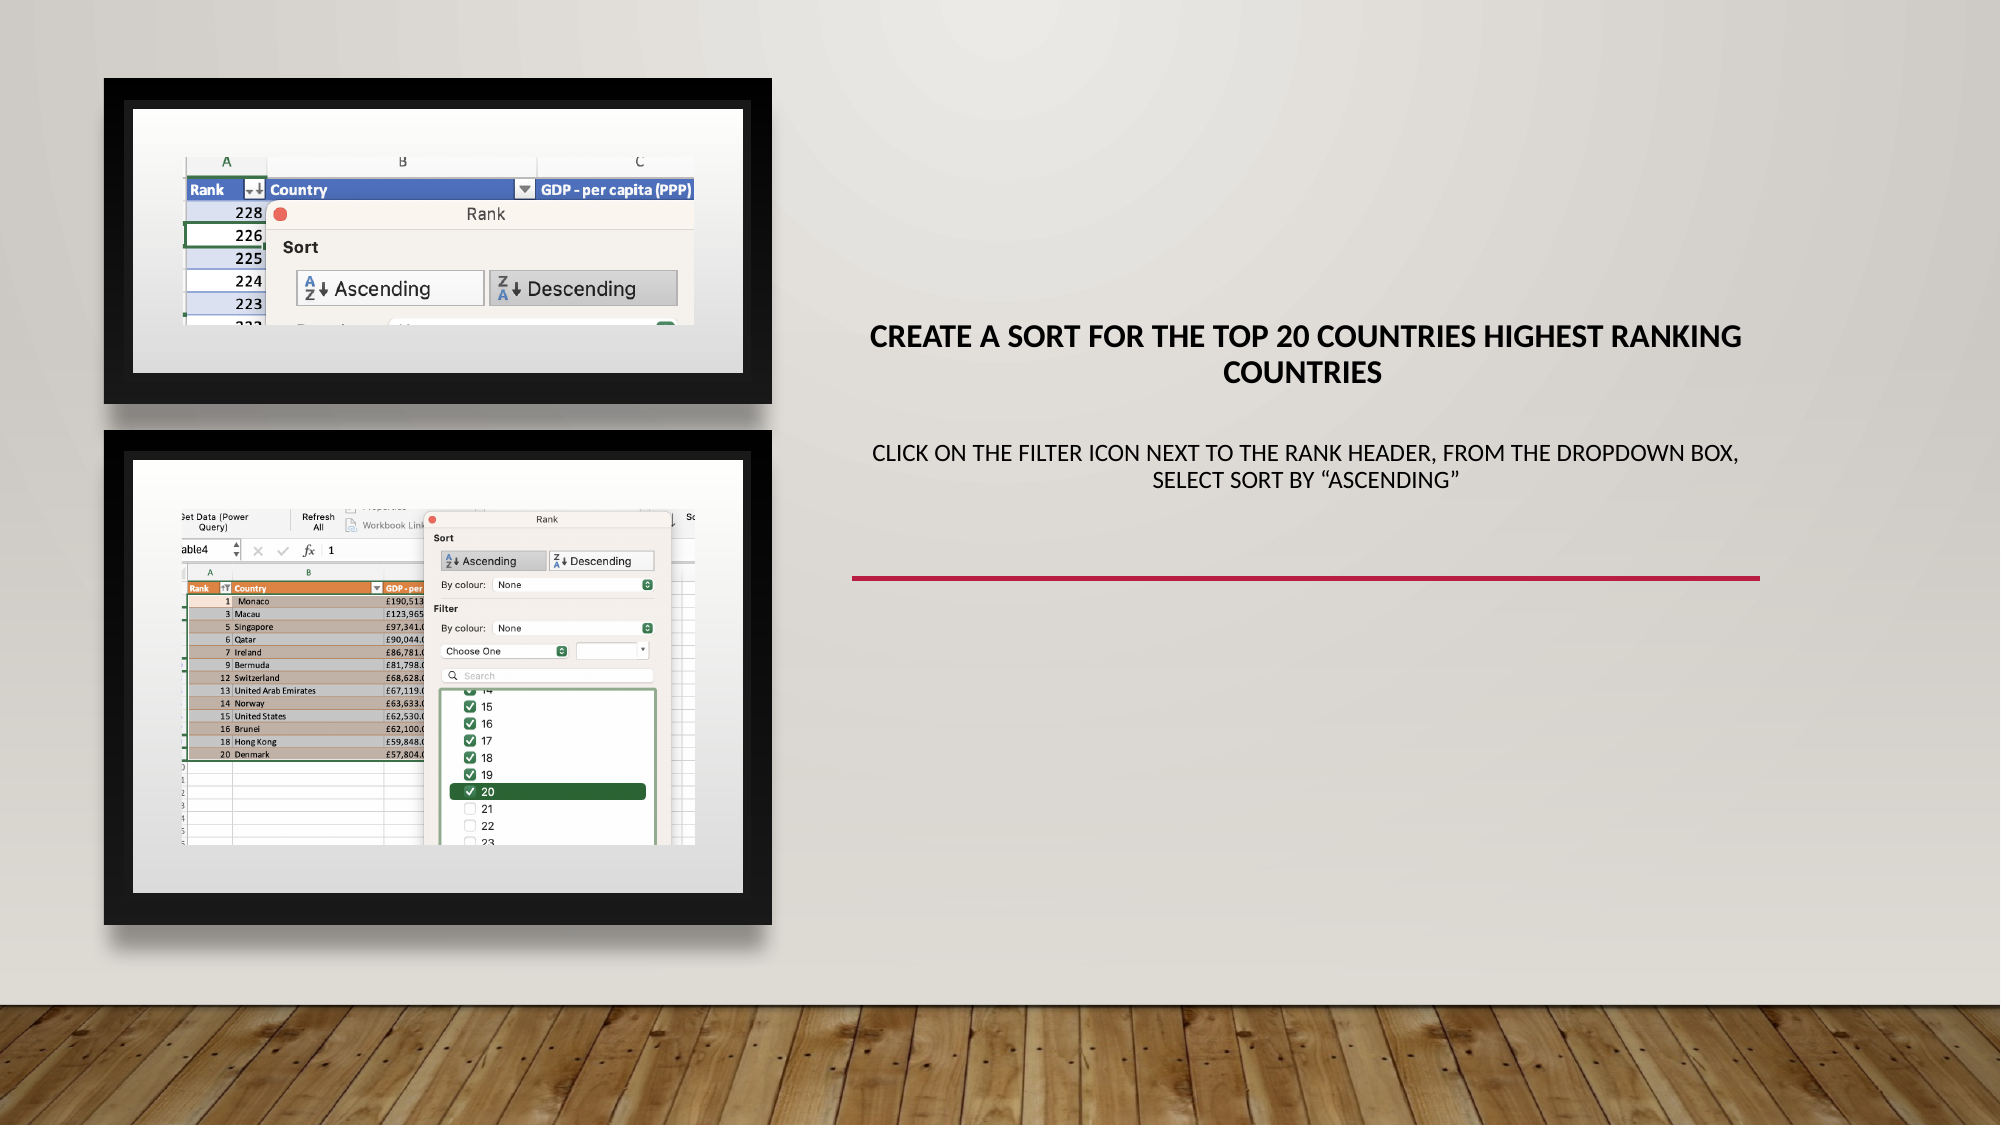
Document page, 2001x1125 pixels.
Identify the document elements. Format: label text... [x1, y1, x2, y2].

title Create a sort for the Top 20 countries highest ranking countries Click on the filter icon next to the Rank header, from the dropdown box, select sort by “Ascending” [852, 131, 1762, 549]
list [182, 157, 695, 325]
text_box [103, 78, 773, 405]
text_box [0, 330, 2000, 1004]
text_box [0, 0, 2000, 330]
picture [181, 509, 696, 845]
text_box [103, 429, 773, 925]
picture [0, 1006, 2000, 1125]
